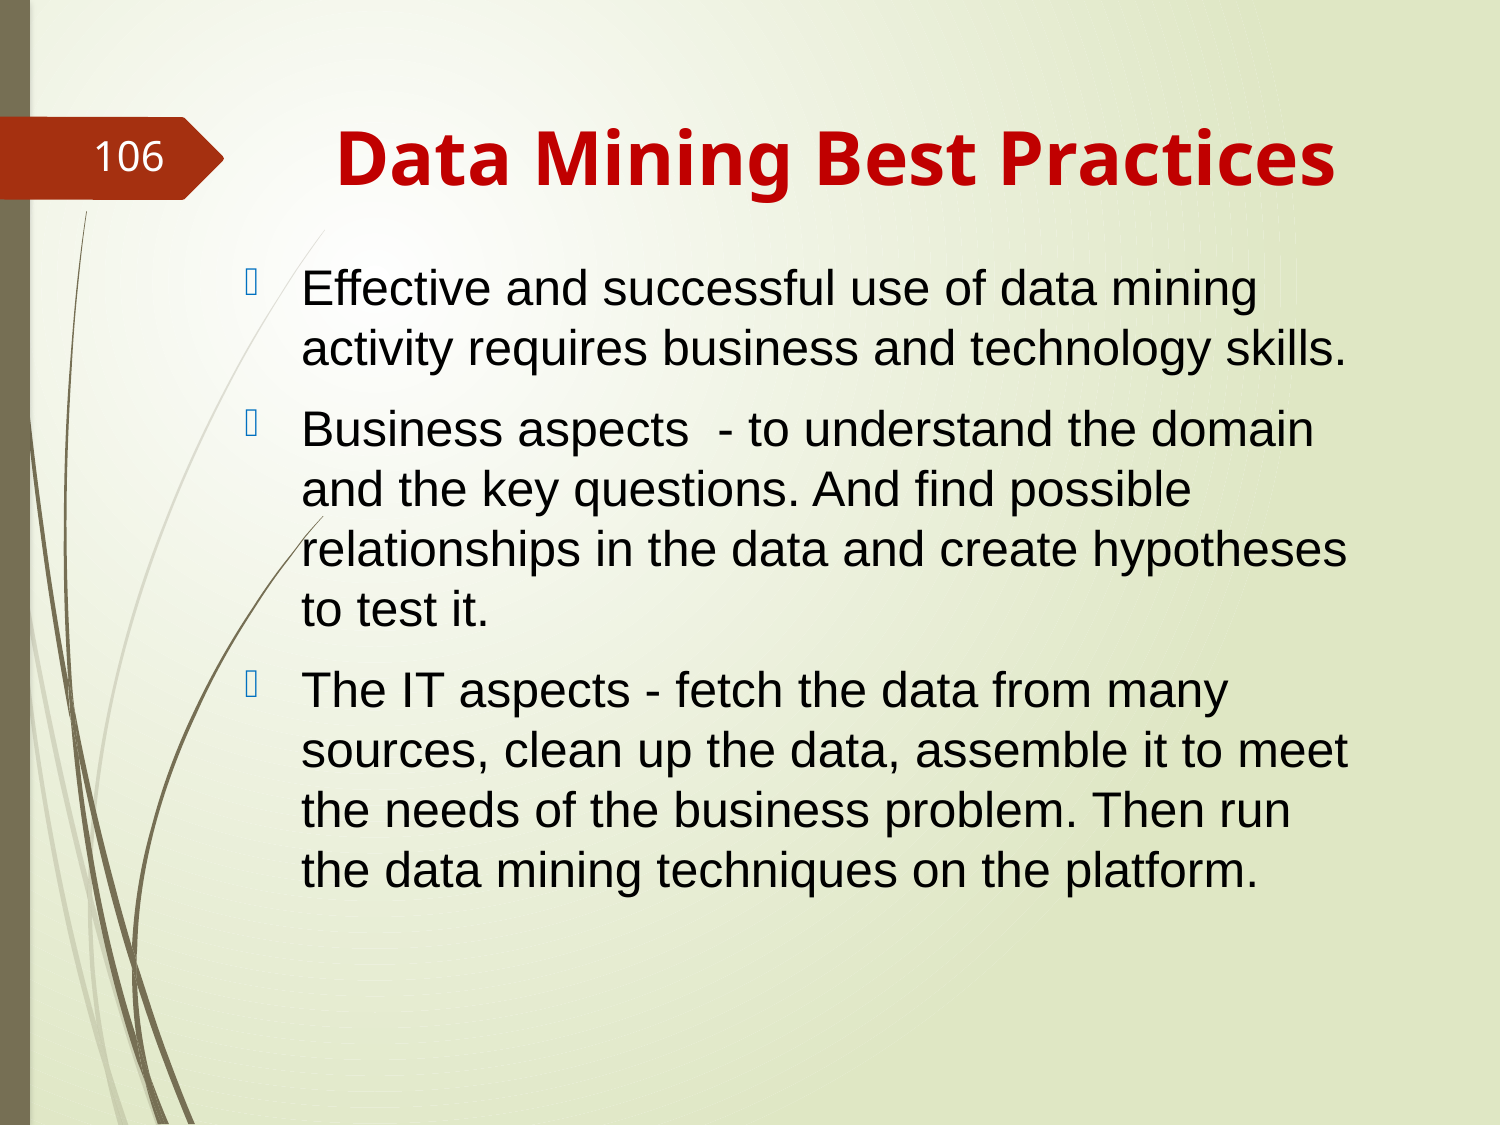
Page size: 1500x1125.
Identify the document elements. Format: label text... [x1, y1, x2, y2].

list Effective and successful use of data mining activity requires business and technology skills. Business aspects - to understand the domain and the key questions. And find possible relationships in the data and create hypotheses to test it. The IT aspects - fetch the data from many sources, clean up the data, assemble it to meet the needs of the business problem. Then run the data mining techniques on the platform. [229, 248, 1373, 1033]
title Data Mining Best Practices [319, 102, 1400, 249]
slide_number 106 [70, 129, 180, 188]
